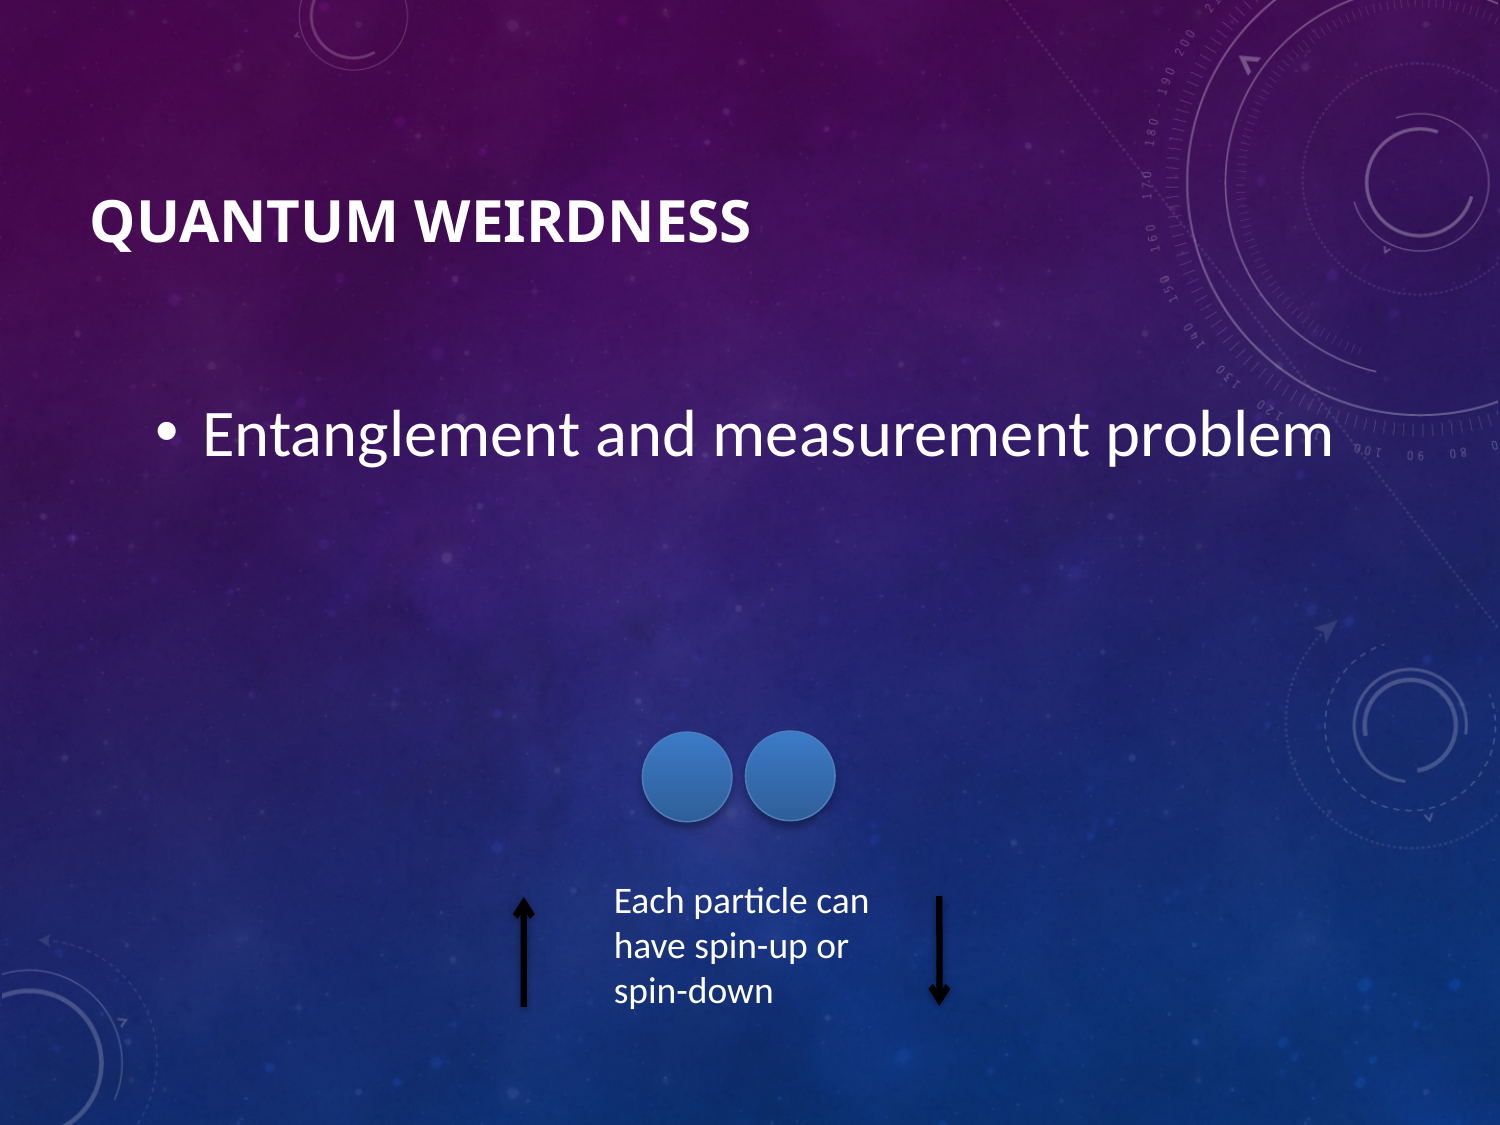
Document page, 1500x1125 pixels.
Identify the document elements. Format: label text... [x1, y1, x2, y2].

text_box Entanglement and measurement problem [140, 290, 1359, 872]
text_box [641, 731, 733, 823]
text_box Each particle can have spin-up or spin-down [598, 868, 915, 1018]
text_box [516, 896, 532, 1007]
picture [0, 0, 1500, 1125]
text_box Quantum Weirdness [75, 99, 1350, 339]
text_box [744, 730, 836, 822]
text_box [932, 896, 947, 1006]
